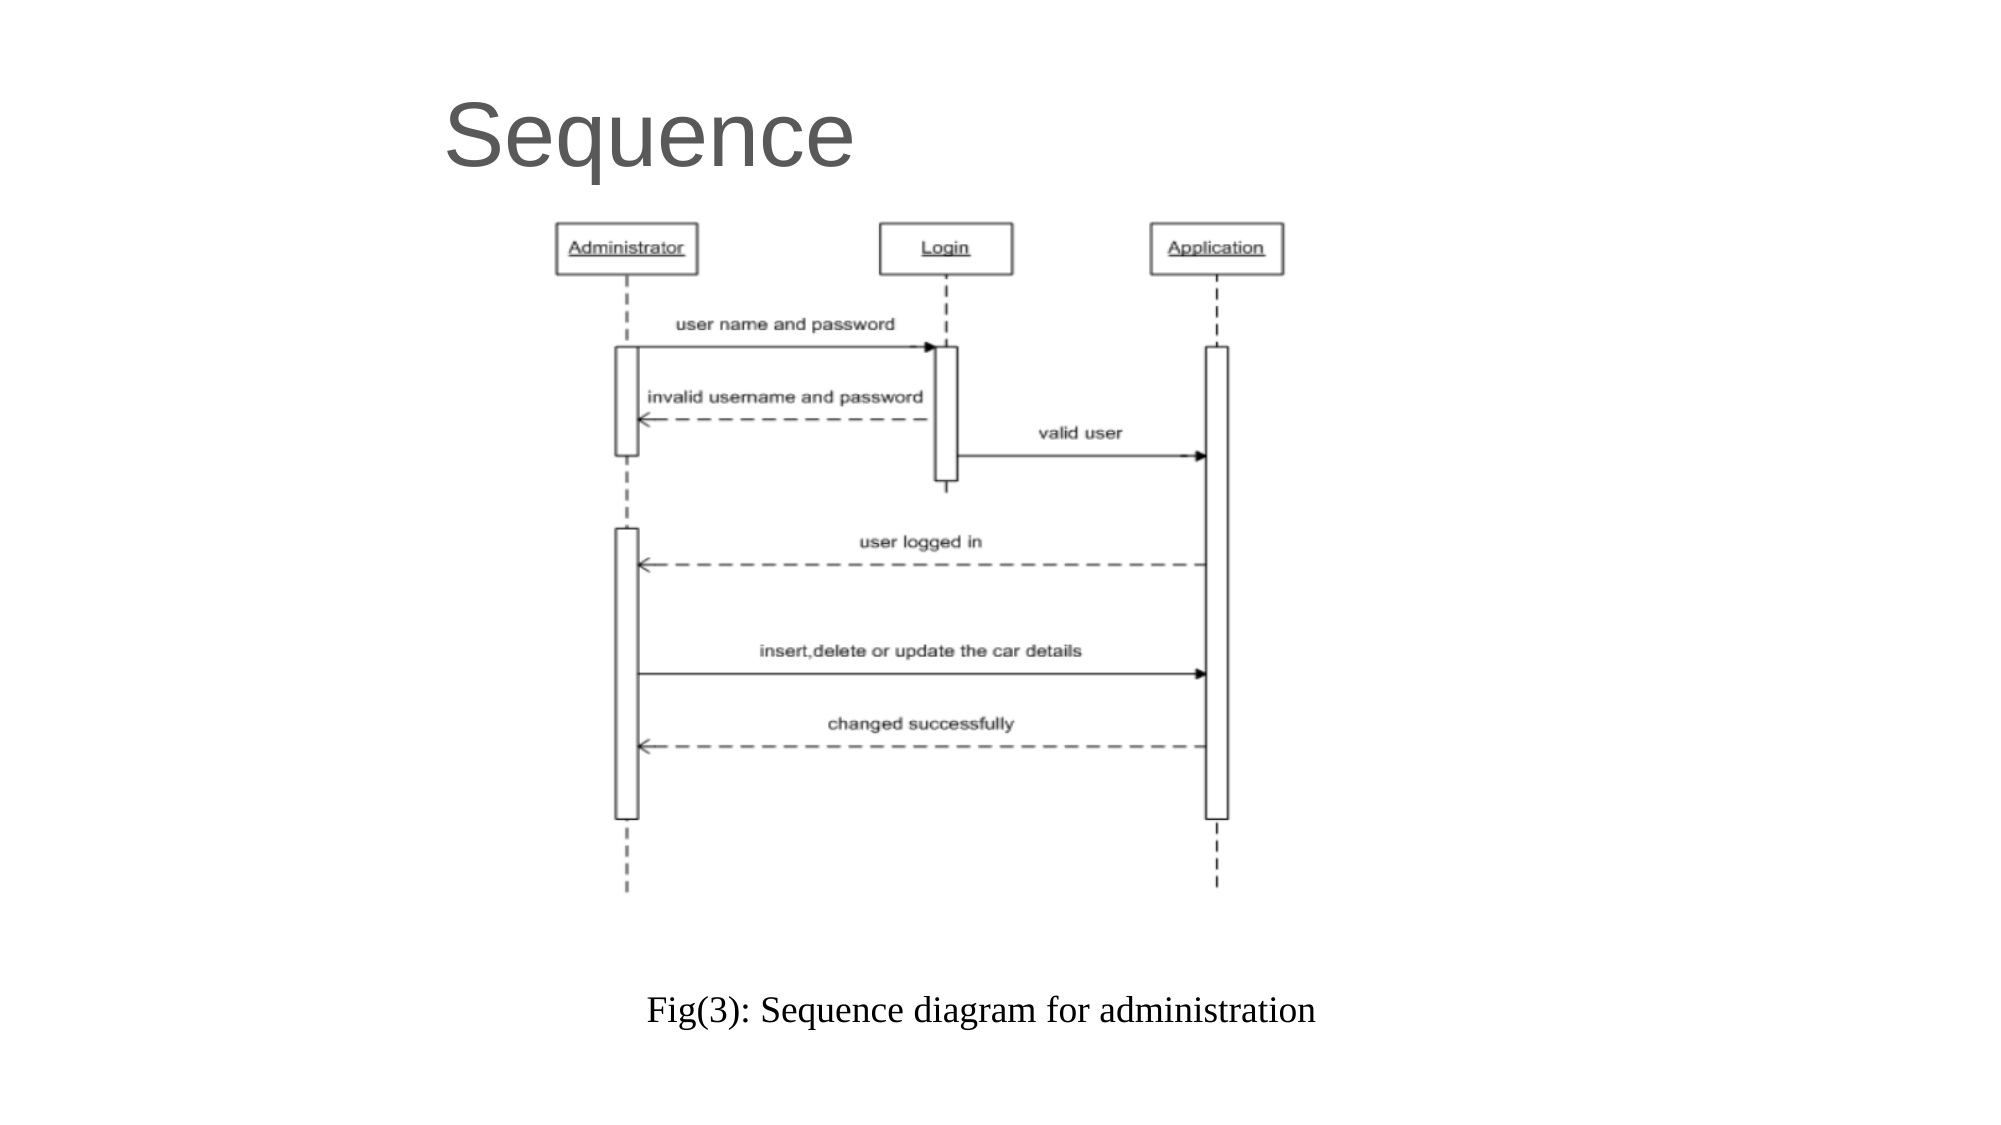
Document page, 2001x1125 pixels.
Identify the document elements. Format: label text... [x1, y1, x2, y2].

picture [503, 185, 1323, 940]
text_box Sequence Diagram [65, 60, 872, 310]
text_box Fig(3): Sequence diagram for administration [631, 954, 1376, 1121]
